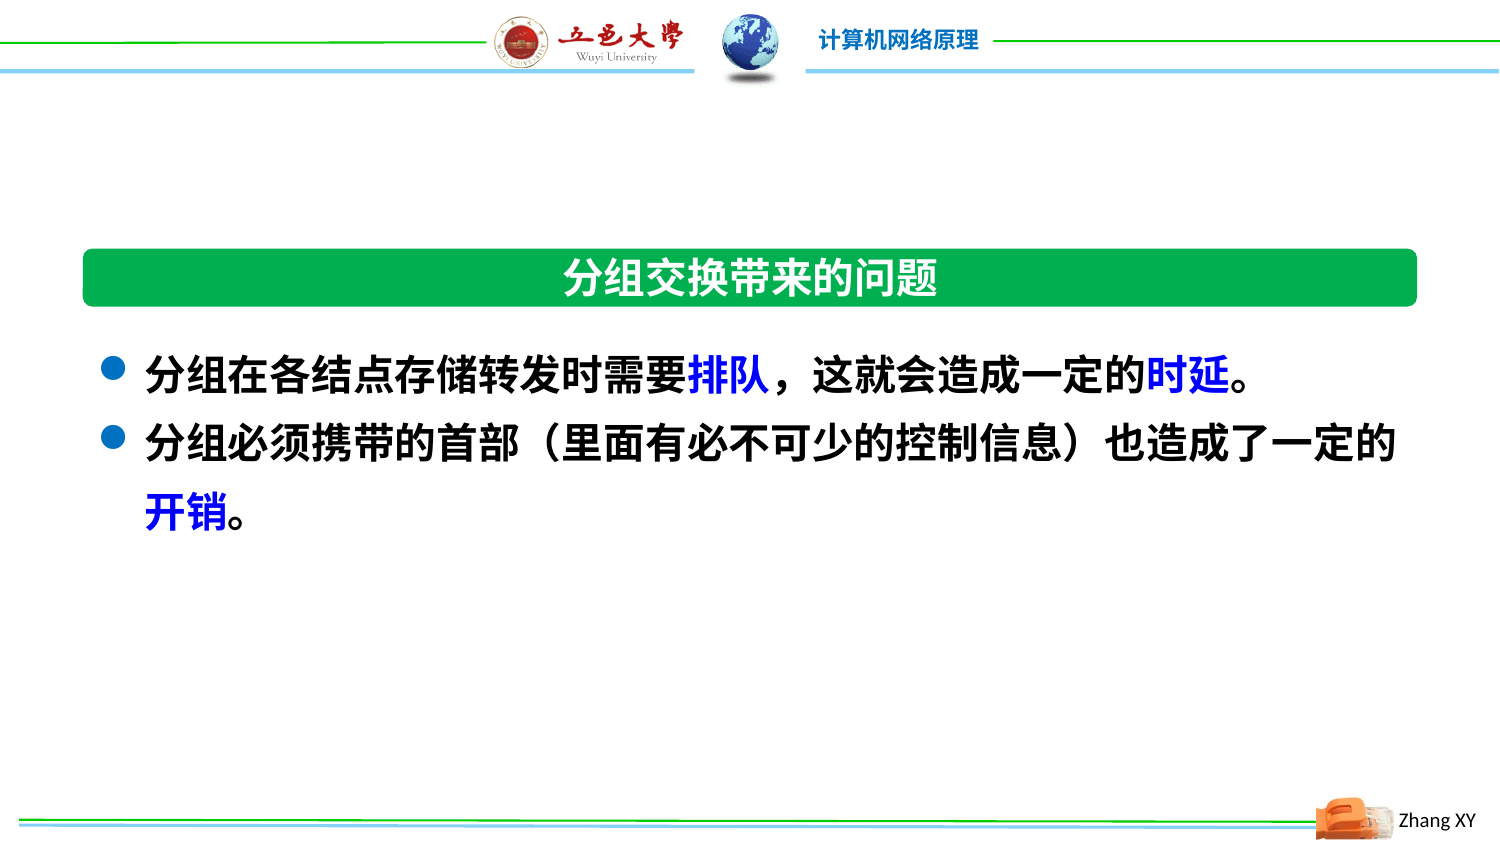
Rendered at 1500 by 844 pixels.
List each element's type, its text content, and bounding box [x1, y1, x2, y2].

text_box [82, 248, 547, 307]
text_box 分组在各结点存储转发时需要排队，这就会造成一定的时延。 分组必须携带的首部（里面有必不可少的控制信息）也造成了一定的开销。 [82, 322, 1418, 544]
picture [494, 15, 697, 69]
picture [720, 12, 780, 88]
text_box [953, 248, 1418, 307]
text_box 分组交换带来的问题 [547, 244, 953, 310]
picture [1316, 796, 1394, 840]
